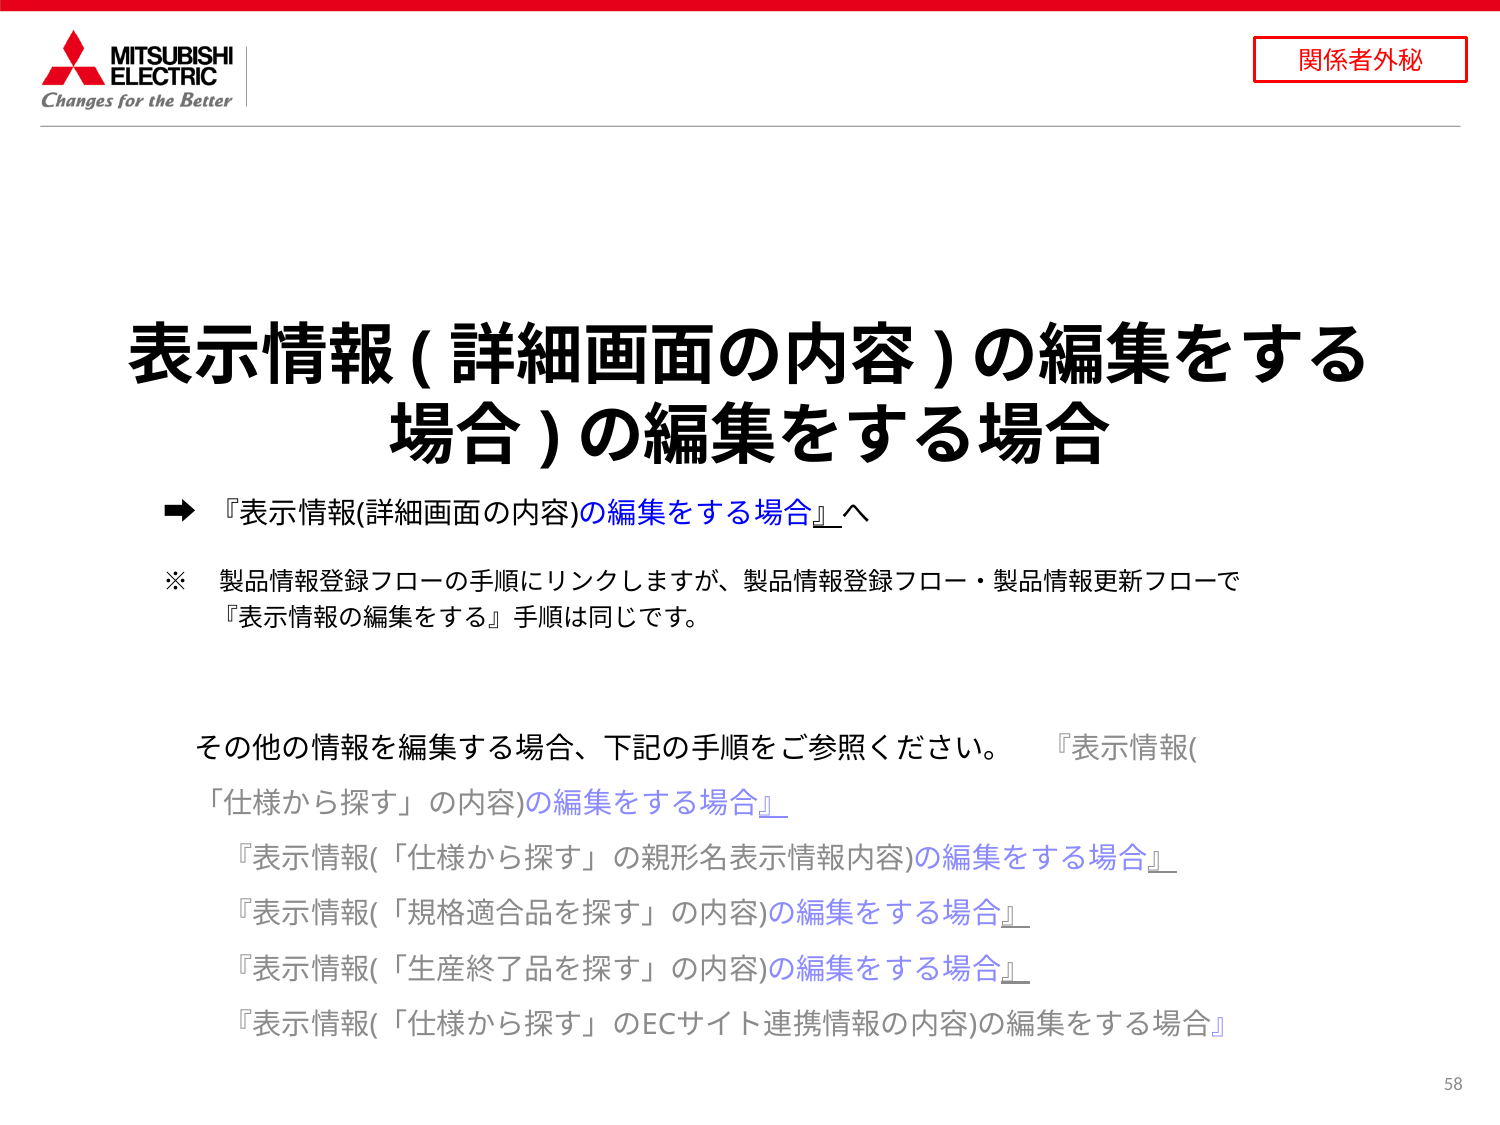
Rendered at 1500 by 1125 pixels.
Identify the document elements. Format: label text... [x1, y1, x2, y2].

slide_number 58 [1128, 1058, 1478, 1107]
subtitle その他の情報を編集する場合、下記の手順をご参照ください。 『表示情報(「仕様から探す」の内容)の編集をする場合』 『表示情報(「仕様から探す」の親形名表示情報内容)の編集をする場合』 『表示情報(「規格適合品を探す」の内容)の編集をする場合』 『表示情報(「生産終了品を探す」の内容)の編集をする場合』 『表示情報(「仕様から探す」のECサイト連携情報の内容)の編集をする場合』 [179, 708, 1411, 1099]
picture [0, 0, 1500, 1125]
text_box ➡ 『表示情報(詳細画面の内容)の編集をする場合』へ ※ 製品情報登録フローの手順にリンクしますが、製品情報登録フロー・製品情報更新フローで 『表示情報の編集をする』手順は同じです。 [148, 482, 1424, 679]
title 表示情報(詳細画面の内容)の編集をする場合)の編集をする場合 [112, 246, 1388, 538]
